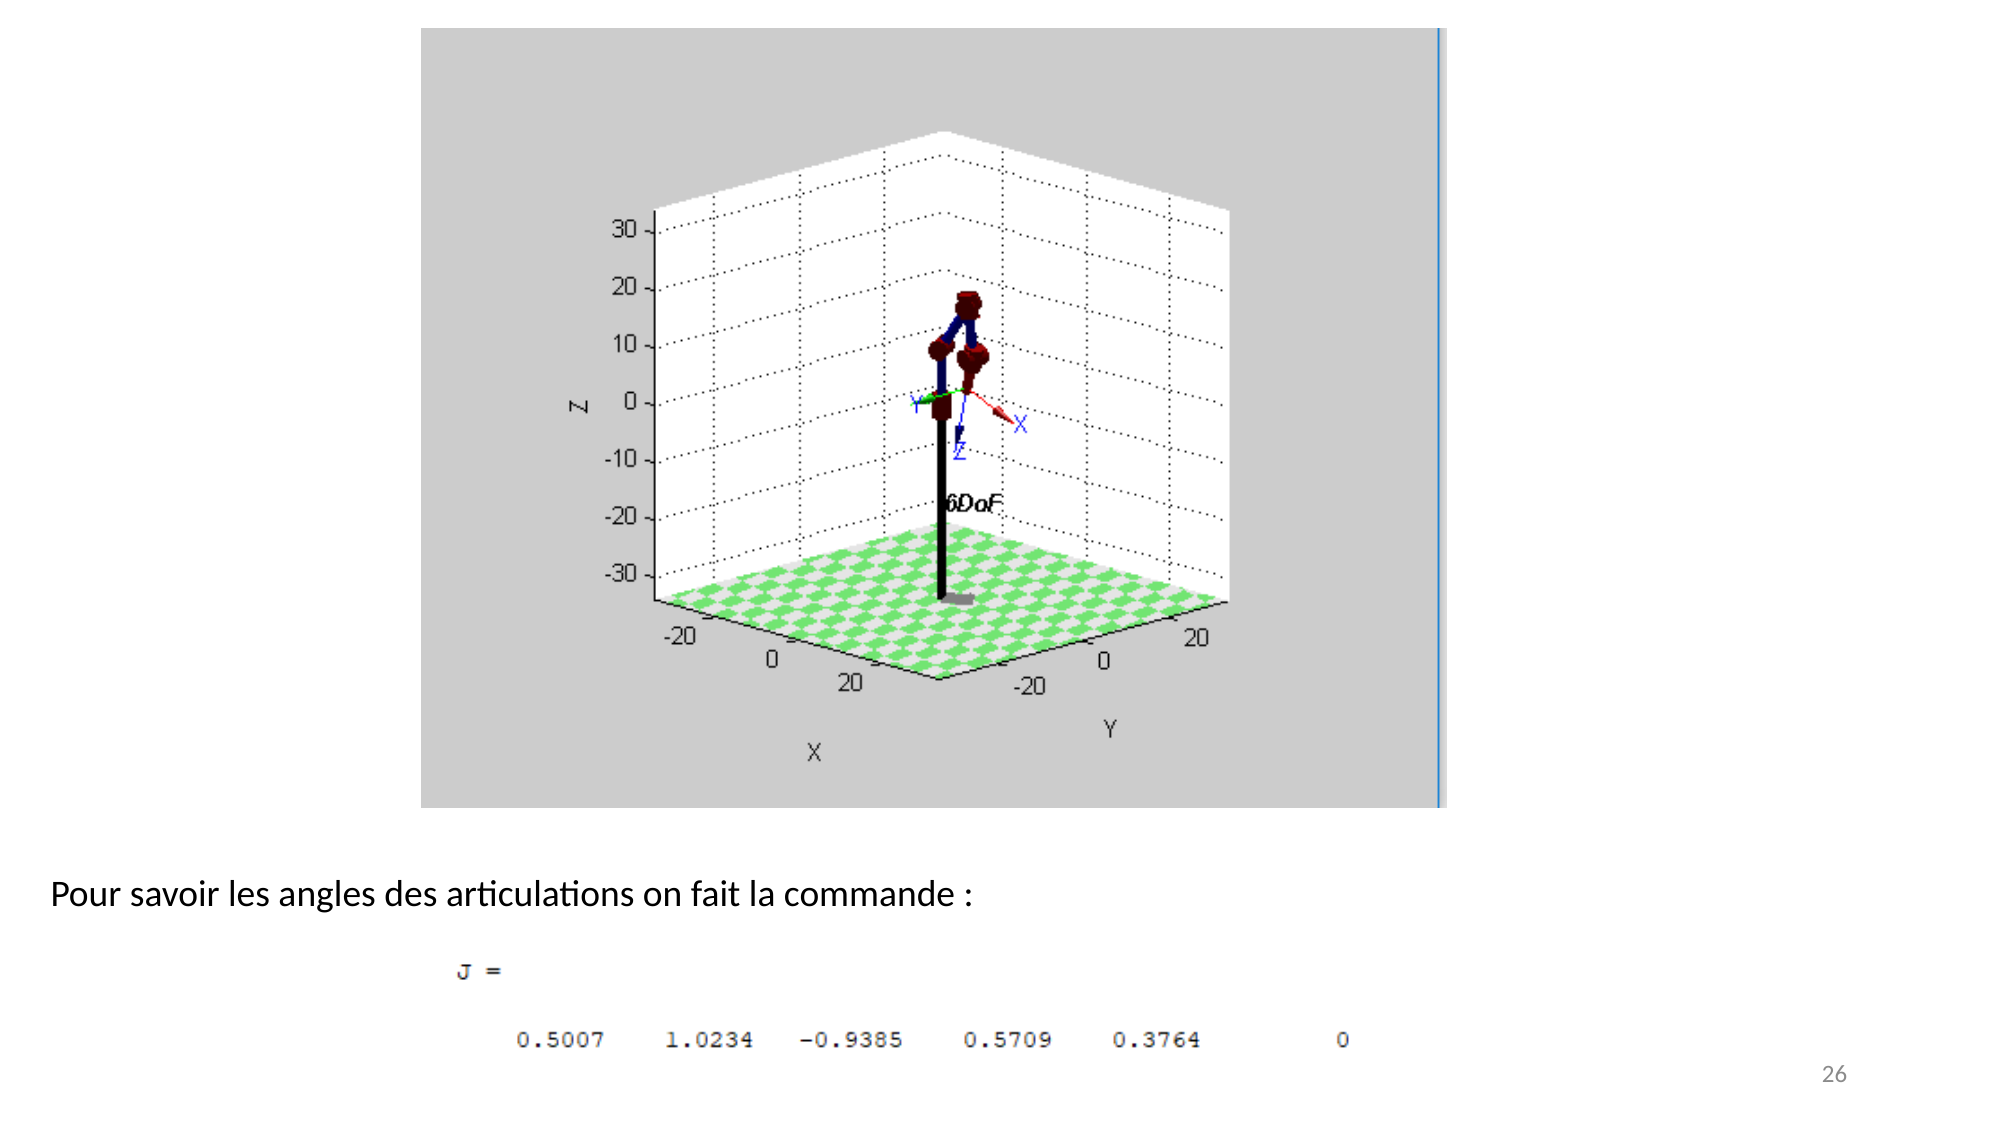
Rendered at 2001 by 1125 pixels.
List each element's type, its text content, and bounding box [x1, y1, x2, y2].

slide_number 26 [1412, 1042, 1863, 1103]
picture [421, 28, 1447, 808]
picture [449, 948, 1483, 1072]
text_box Pour savoir les angles des articulations on fait la commande : [35, 861, 1551, 967]
